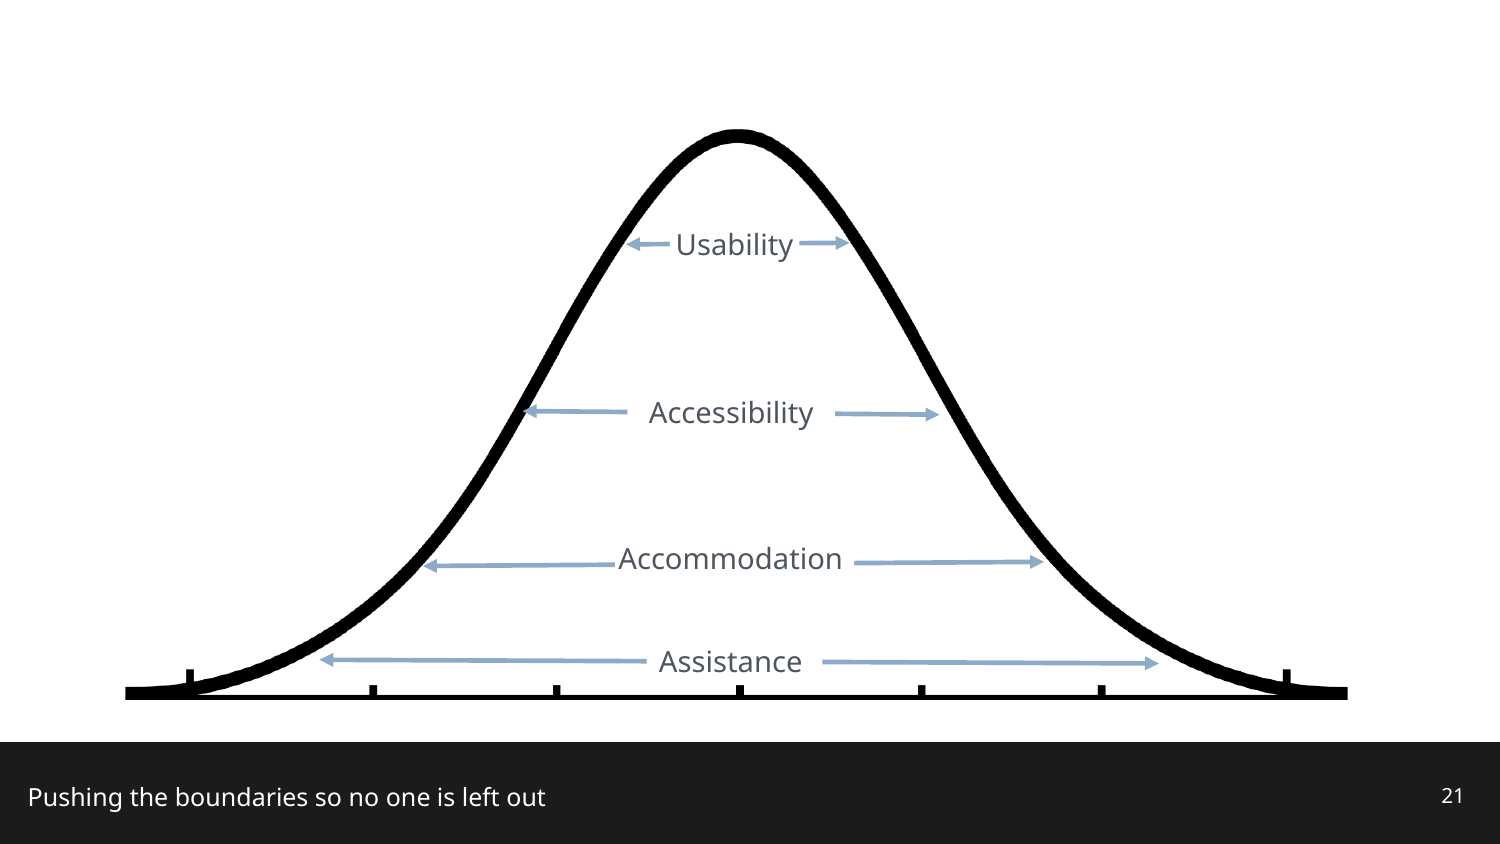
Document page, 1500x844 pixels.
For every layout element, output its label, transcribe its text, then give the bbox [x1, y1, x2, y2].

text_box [121, 42, 1348, 700]
slide_number 21 [1389, 764, 1480, 830]
text_box [0, 0, 1500, 742]
title Pushing the boundaries so no one is left out [12, 754, 1390, 844]
